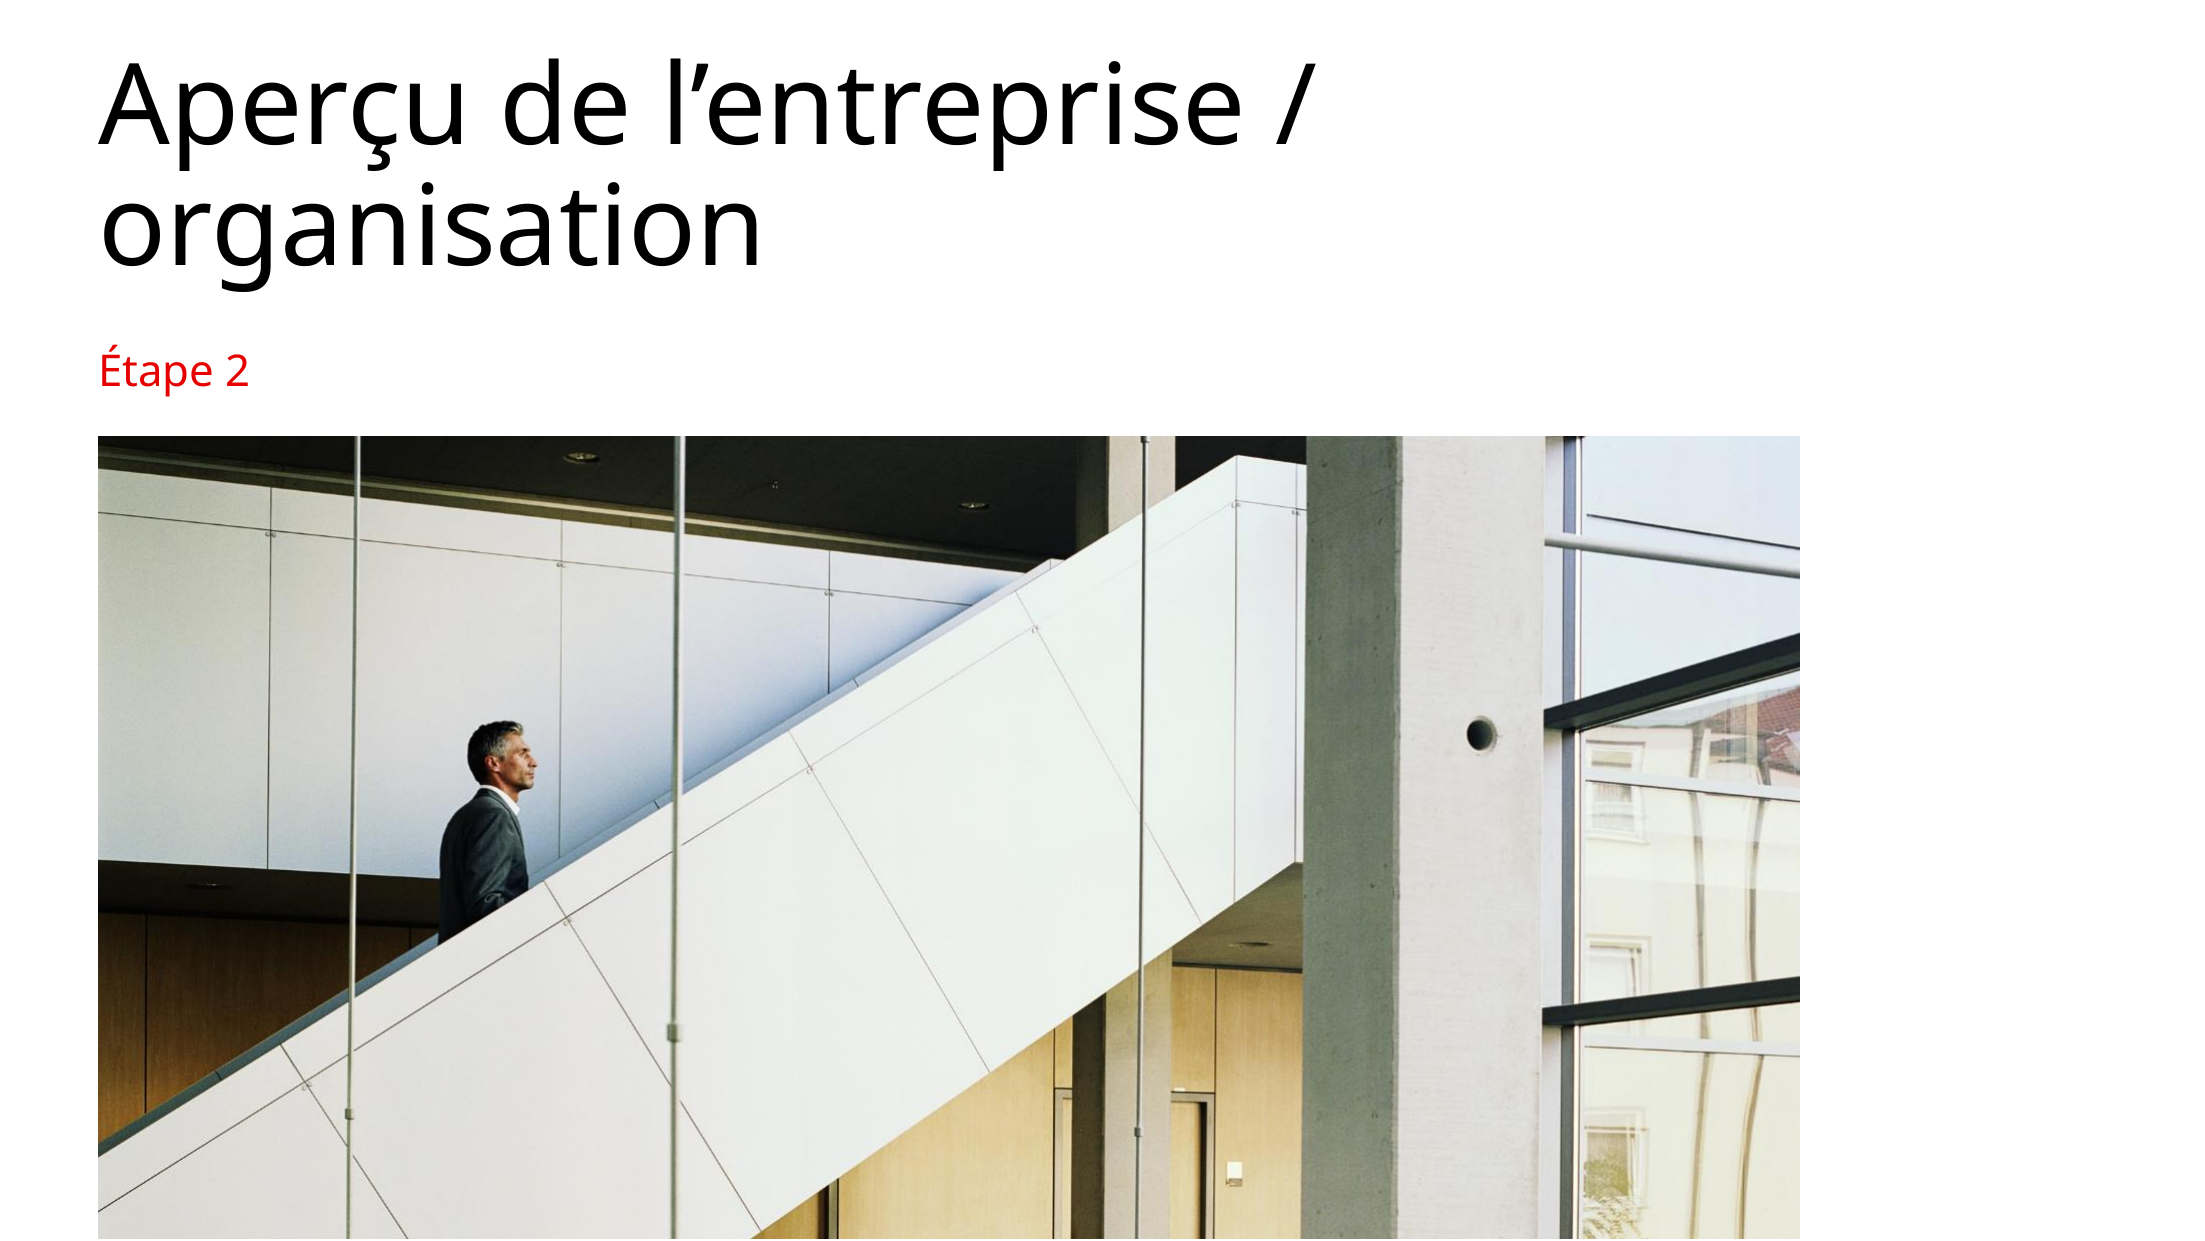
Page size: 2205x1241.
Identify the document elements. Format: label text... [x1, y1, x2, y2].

title Aperçu de l’entreprise / organisation [98, 47, 1800, 284]
picture [98, 436, 1800, 1239]
list Étape 2 [98, 348, 1800, 420]
